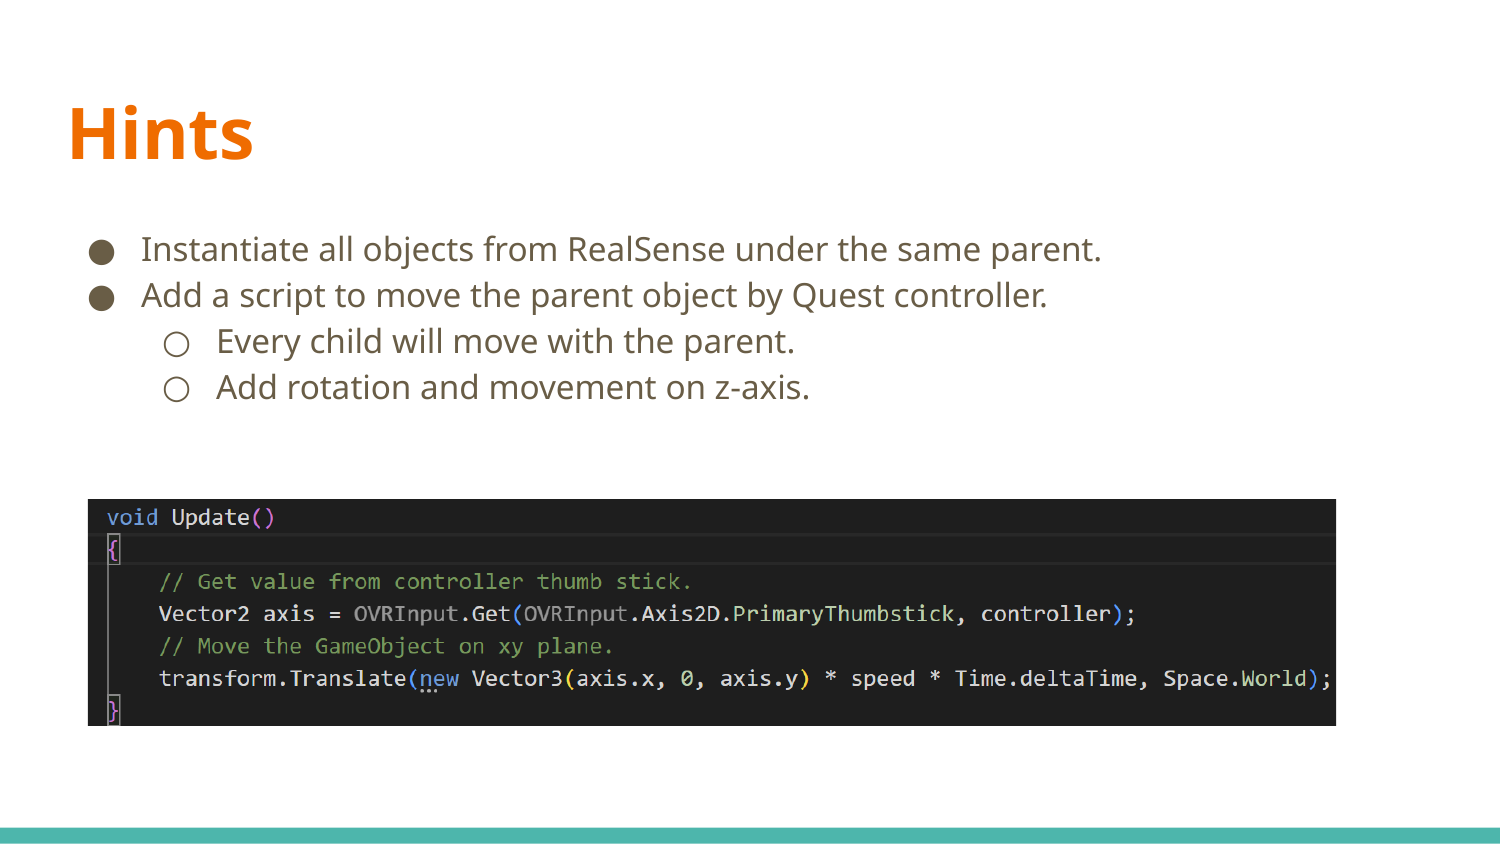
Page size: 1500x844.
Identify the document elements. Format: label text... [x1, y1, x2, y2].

list Instantiate all objects from RealSense under the same parent. Add a script to move the parent object by Quest controller. Every child will move with the parent. Add rotation and movement on z-axis. [51, 207, 1449, 750]
picture [87, 499, 1337, 726]
title Hints [51, 72, 1449, 189]
